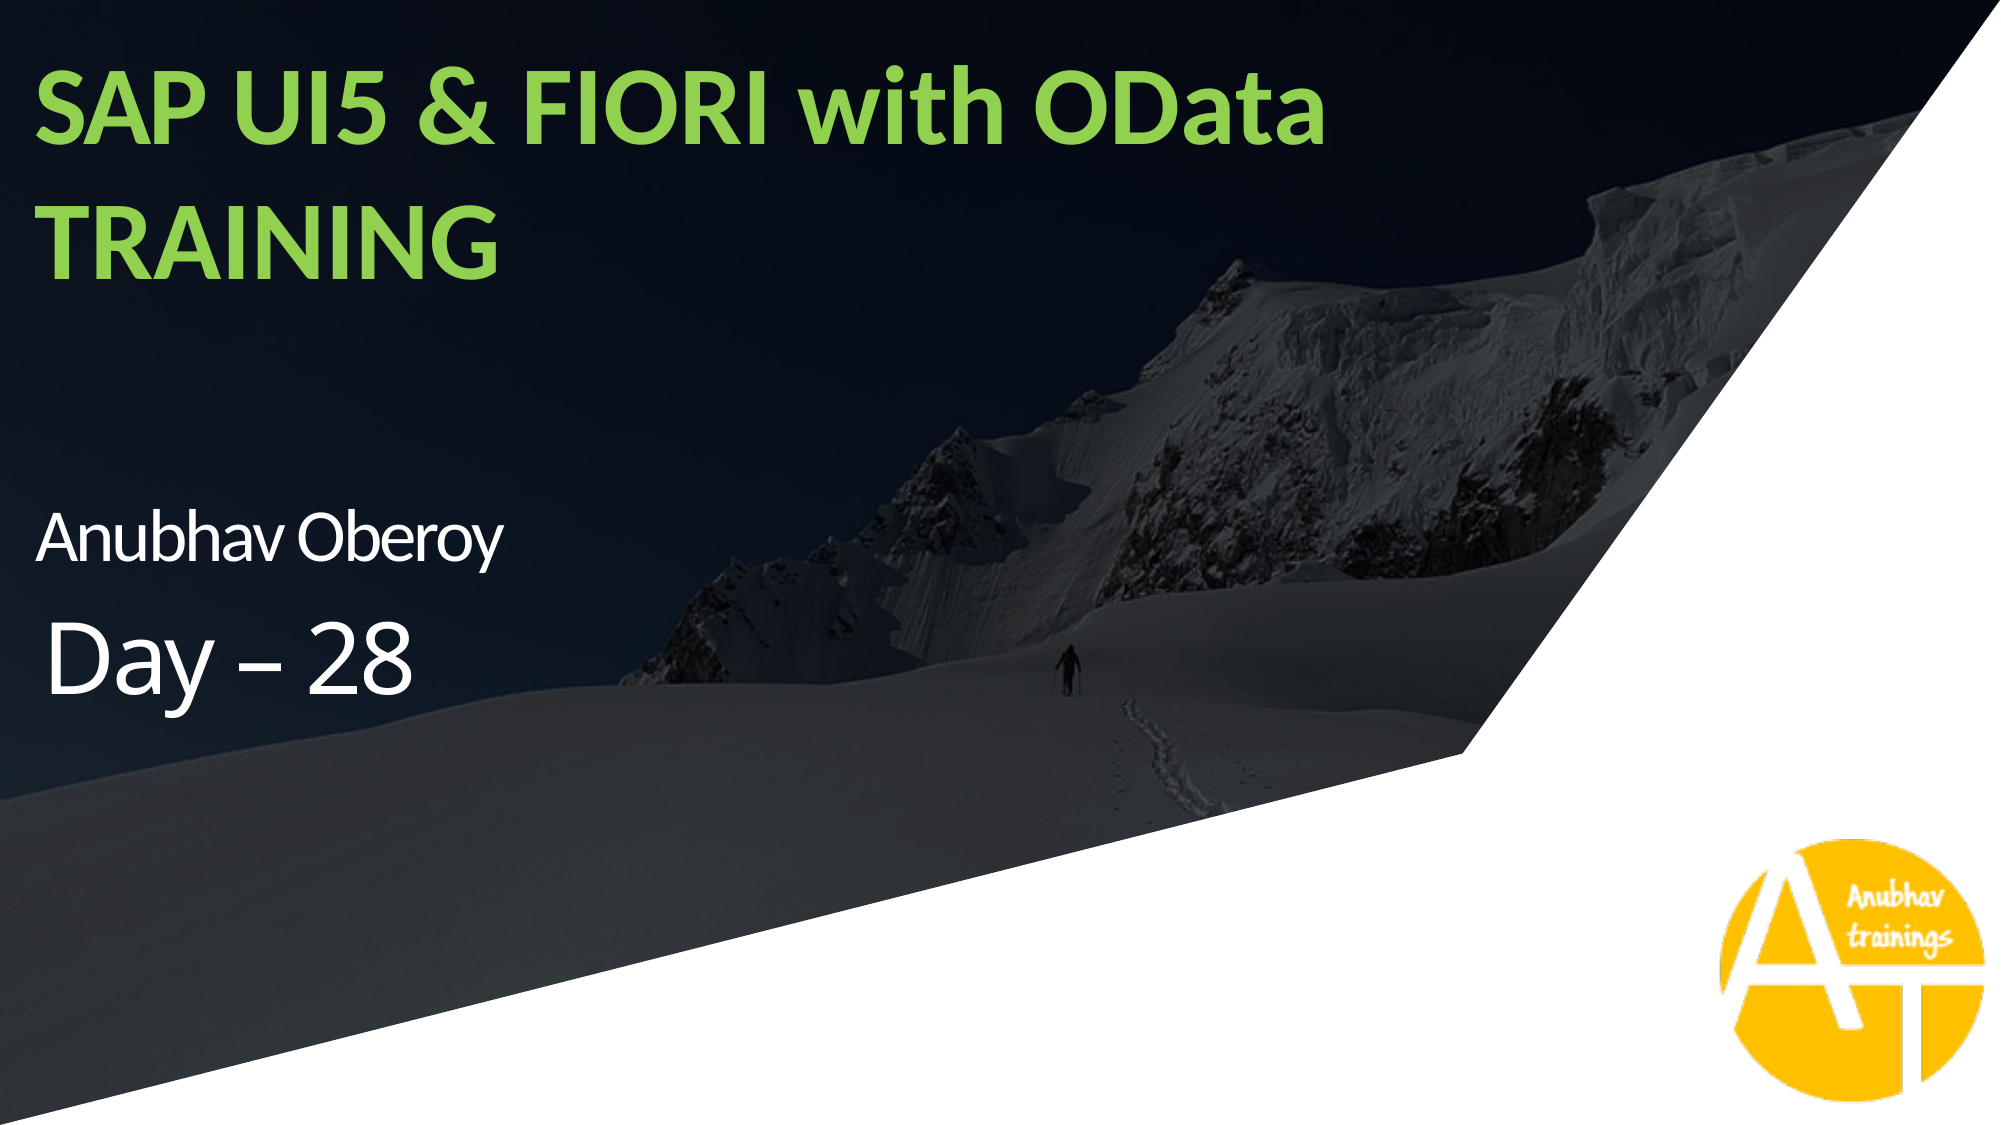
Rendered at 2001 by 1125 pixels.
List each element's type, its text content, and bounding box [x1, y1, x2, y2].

text_box Day – 28 [27, 587, 1115, 722]
picture [1694, 822, 2000, 1125]
text_box [0, 0, 2000, 1125]
text_box Anubhav Oberoy [20, 478, 1108, 584]
text_box SAP UI5 & FIORI with OData TRAINING [20, 25, 1718, 310]
